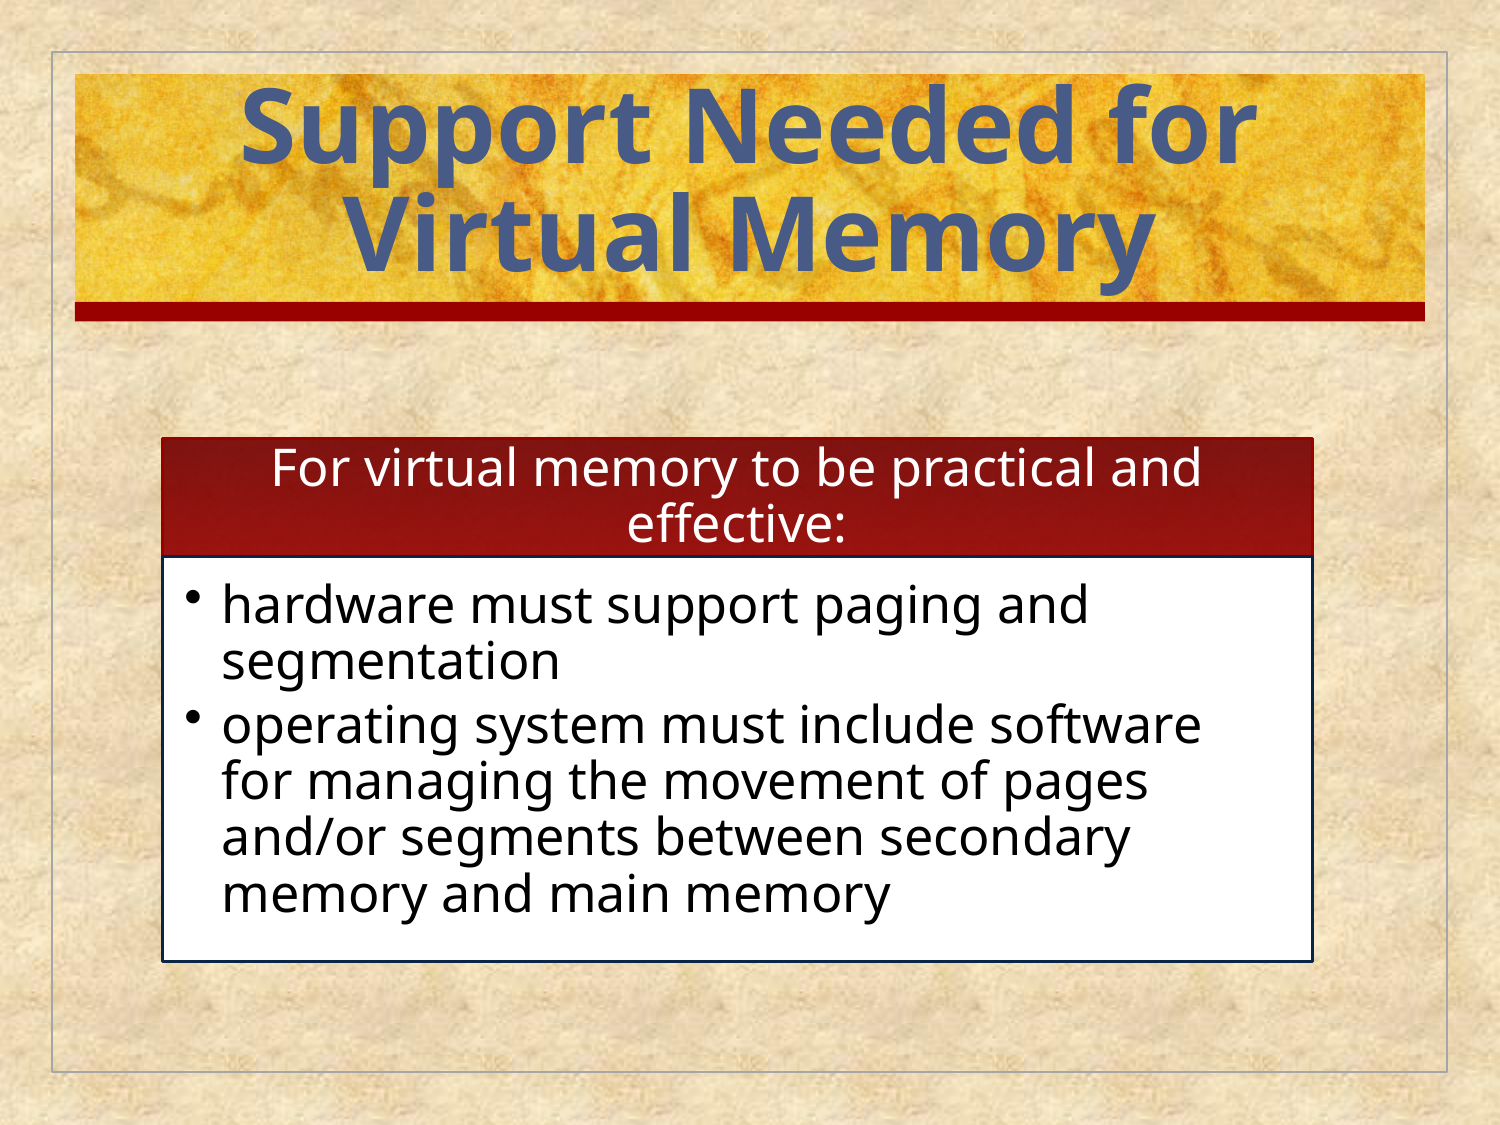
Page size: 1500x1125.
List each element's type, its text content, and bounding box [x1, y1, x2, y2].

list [161, 411, 1314, 989]
title Support Needed for Virtual Memory [75, 74, 1425, 292]
picture [0, 0, 1500, 1125]
